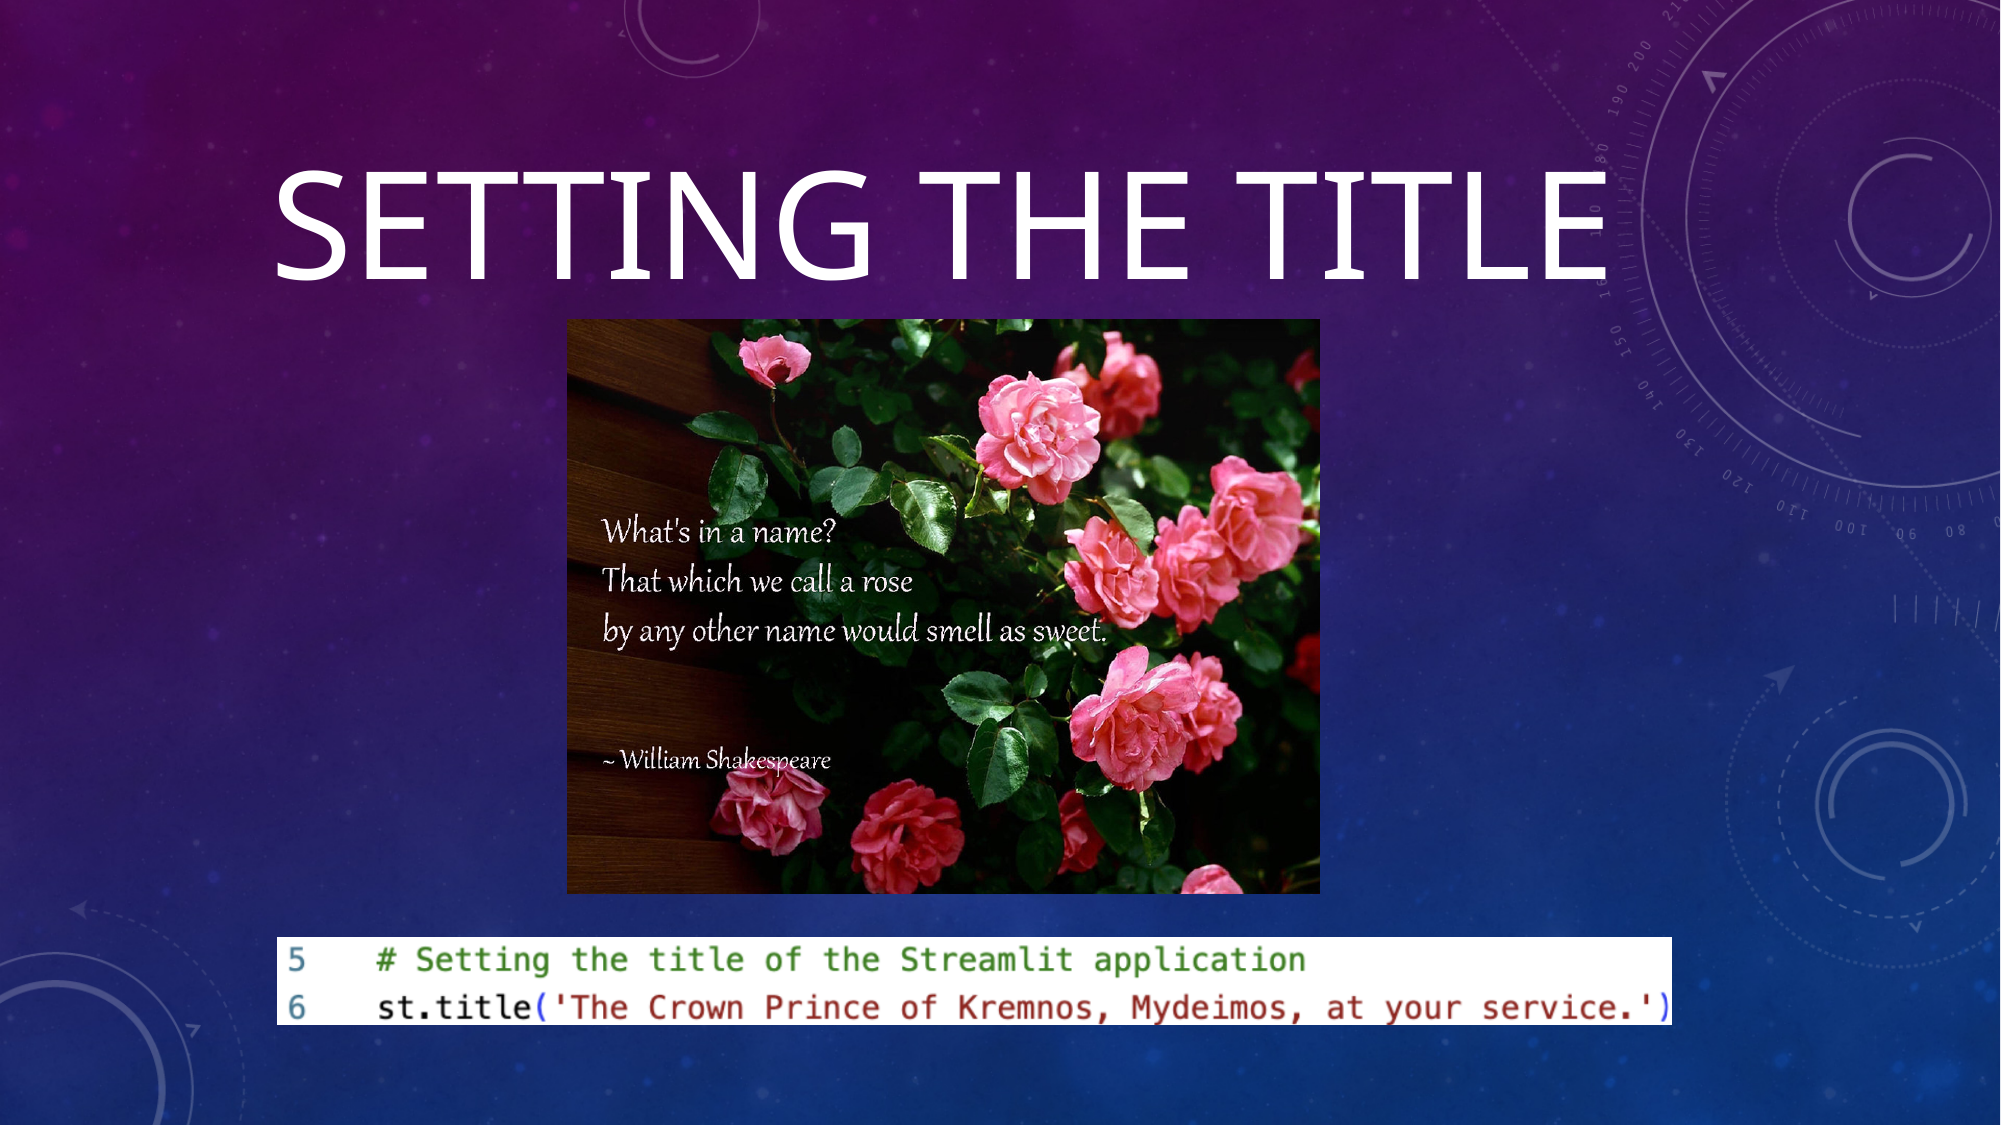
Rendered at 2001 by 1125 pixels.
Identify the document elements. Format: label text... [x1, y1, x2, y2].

title Setting the title [112, 99, 1775, 339]
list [277, 937, 1672, 1026]
picture [0, 0, 2001, 1125]
